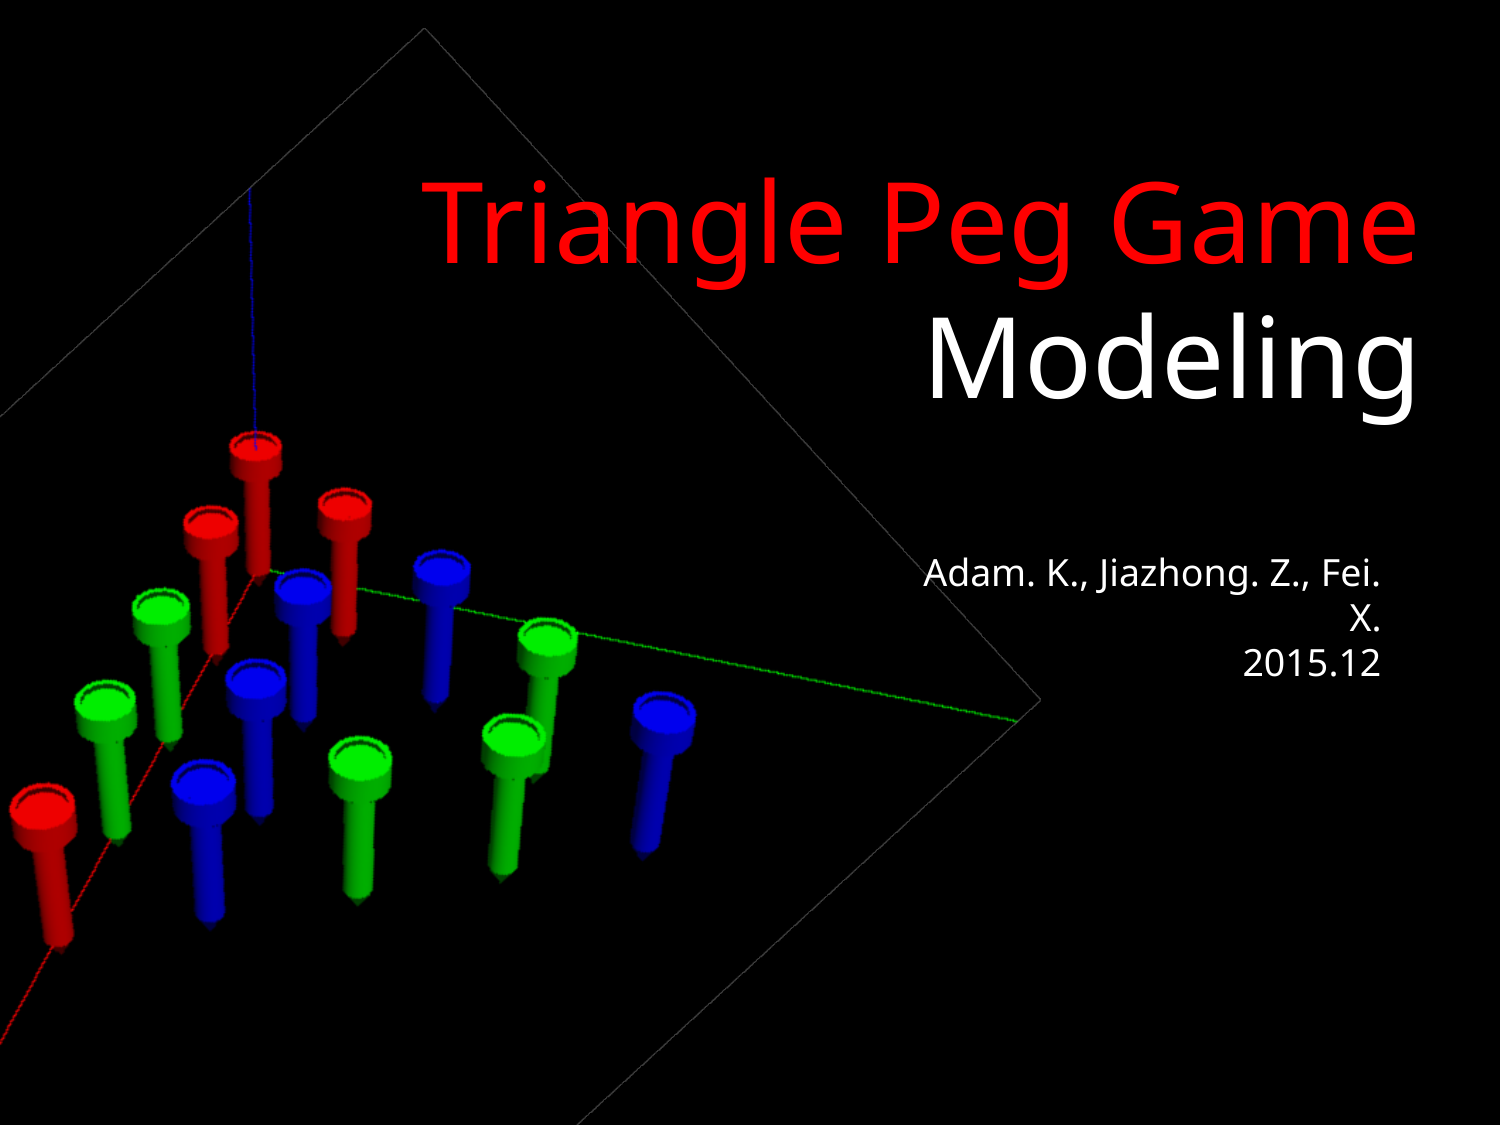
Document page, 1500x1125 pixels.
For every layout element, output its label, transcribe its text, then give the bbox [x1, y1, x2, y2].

picture [0, 176, 1039, 1125]
picture [301, 30, 529, 143]
text_box Adam. K., Jiazhong. Z., Fei. X. 2015.12 [896, 542, 1397, 692]
text_box Triangle Peg Game Modeling [265, 143, 1437, 429]
